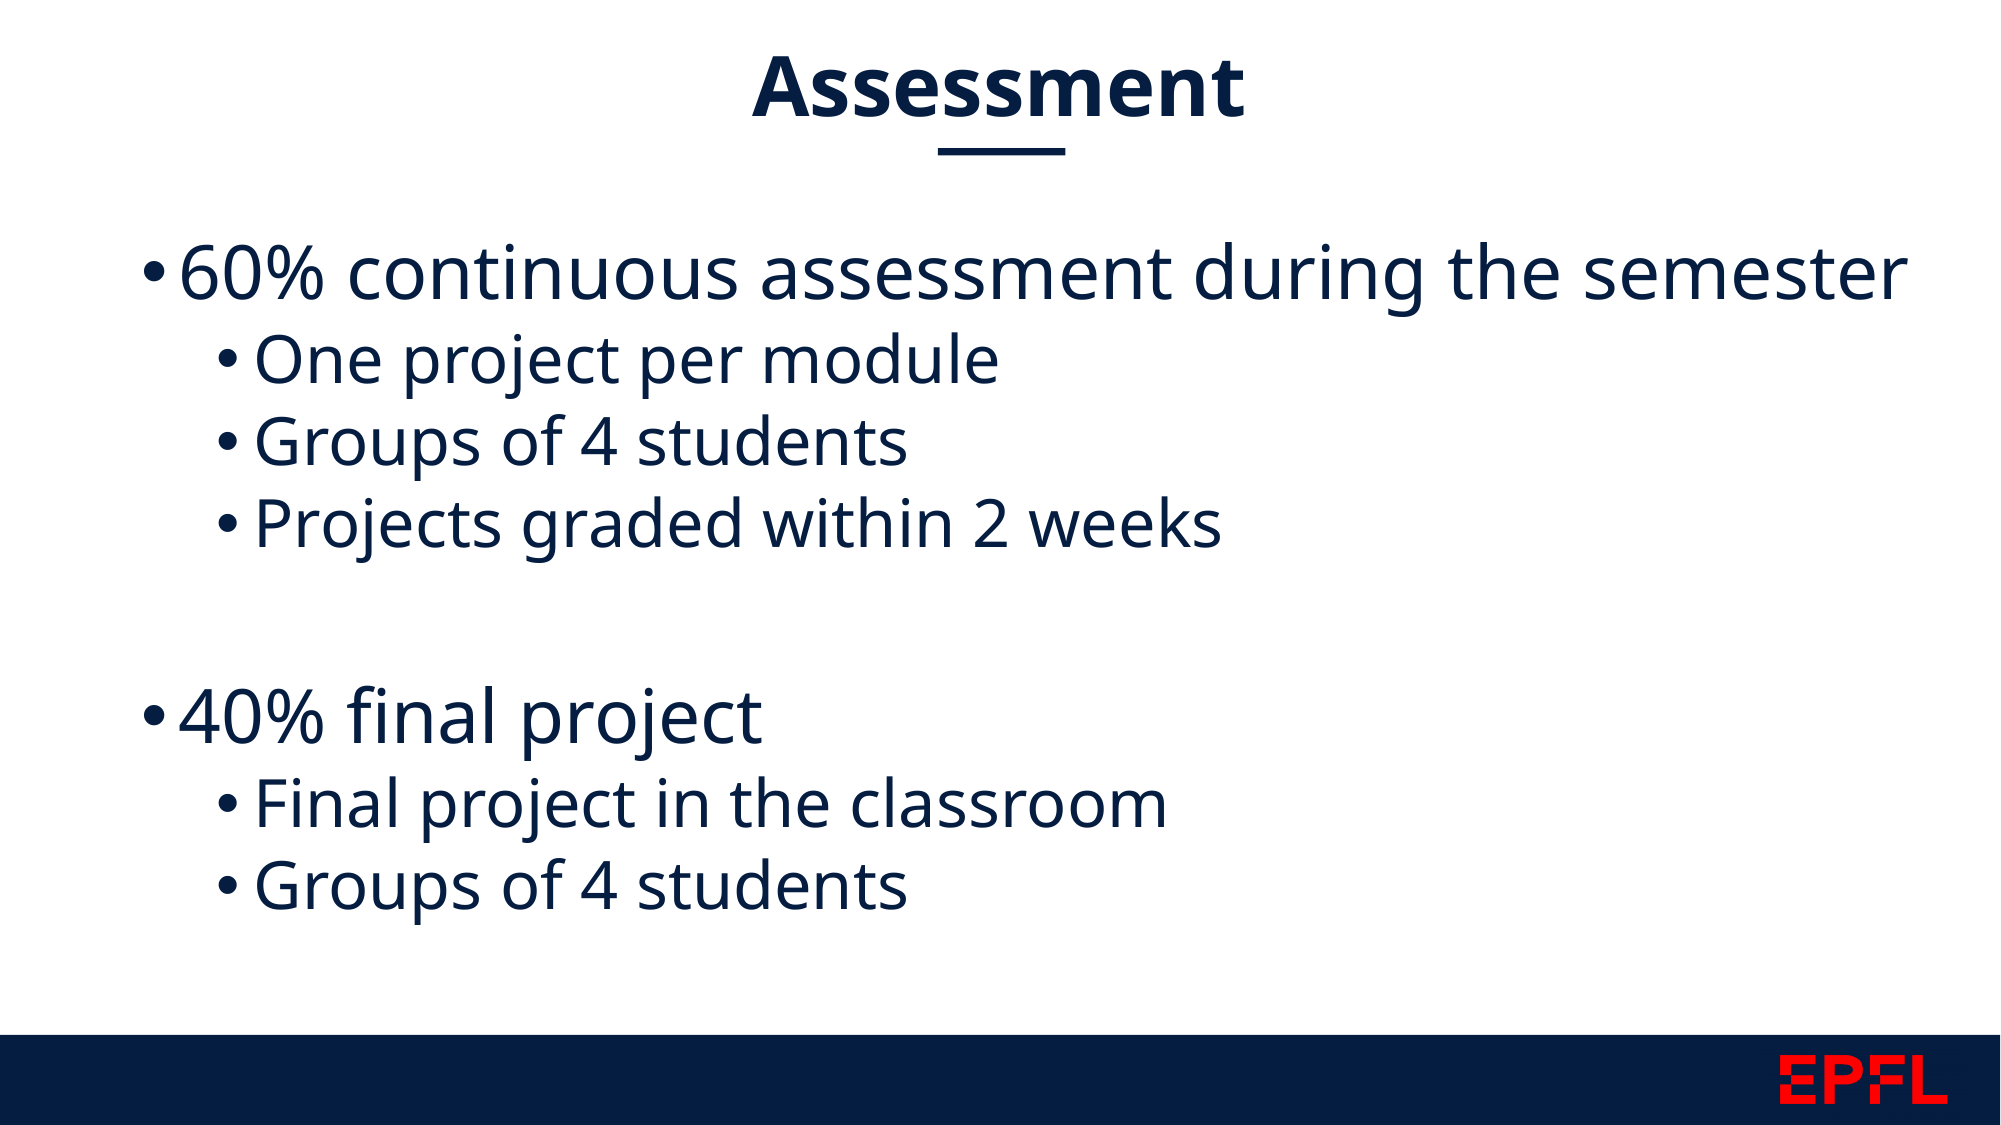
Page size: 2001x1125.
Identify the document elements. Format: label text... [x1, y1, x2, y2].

picture [1759, 1034, 1968, 1125]
list 60% continuous assessment during the semester One project per module Groups of 4 students Projects graded within 2 weeks 40% final project Final project in the classroom Groups of 4 students [125, 218, 1982, 963]
text_box [937, 148, 1066, 156]
text_box Assessment [748, 29, 1252, 138]
